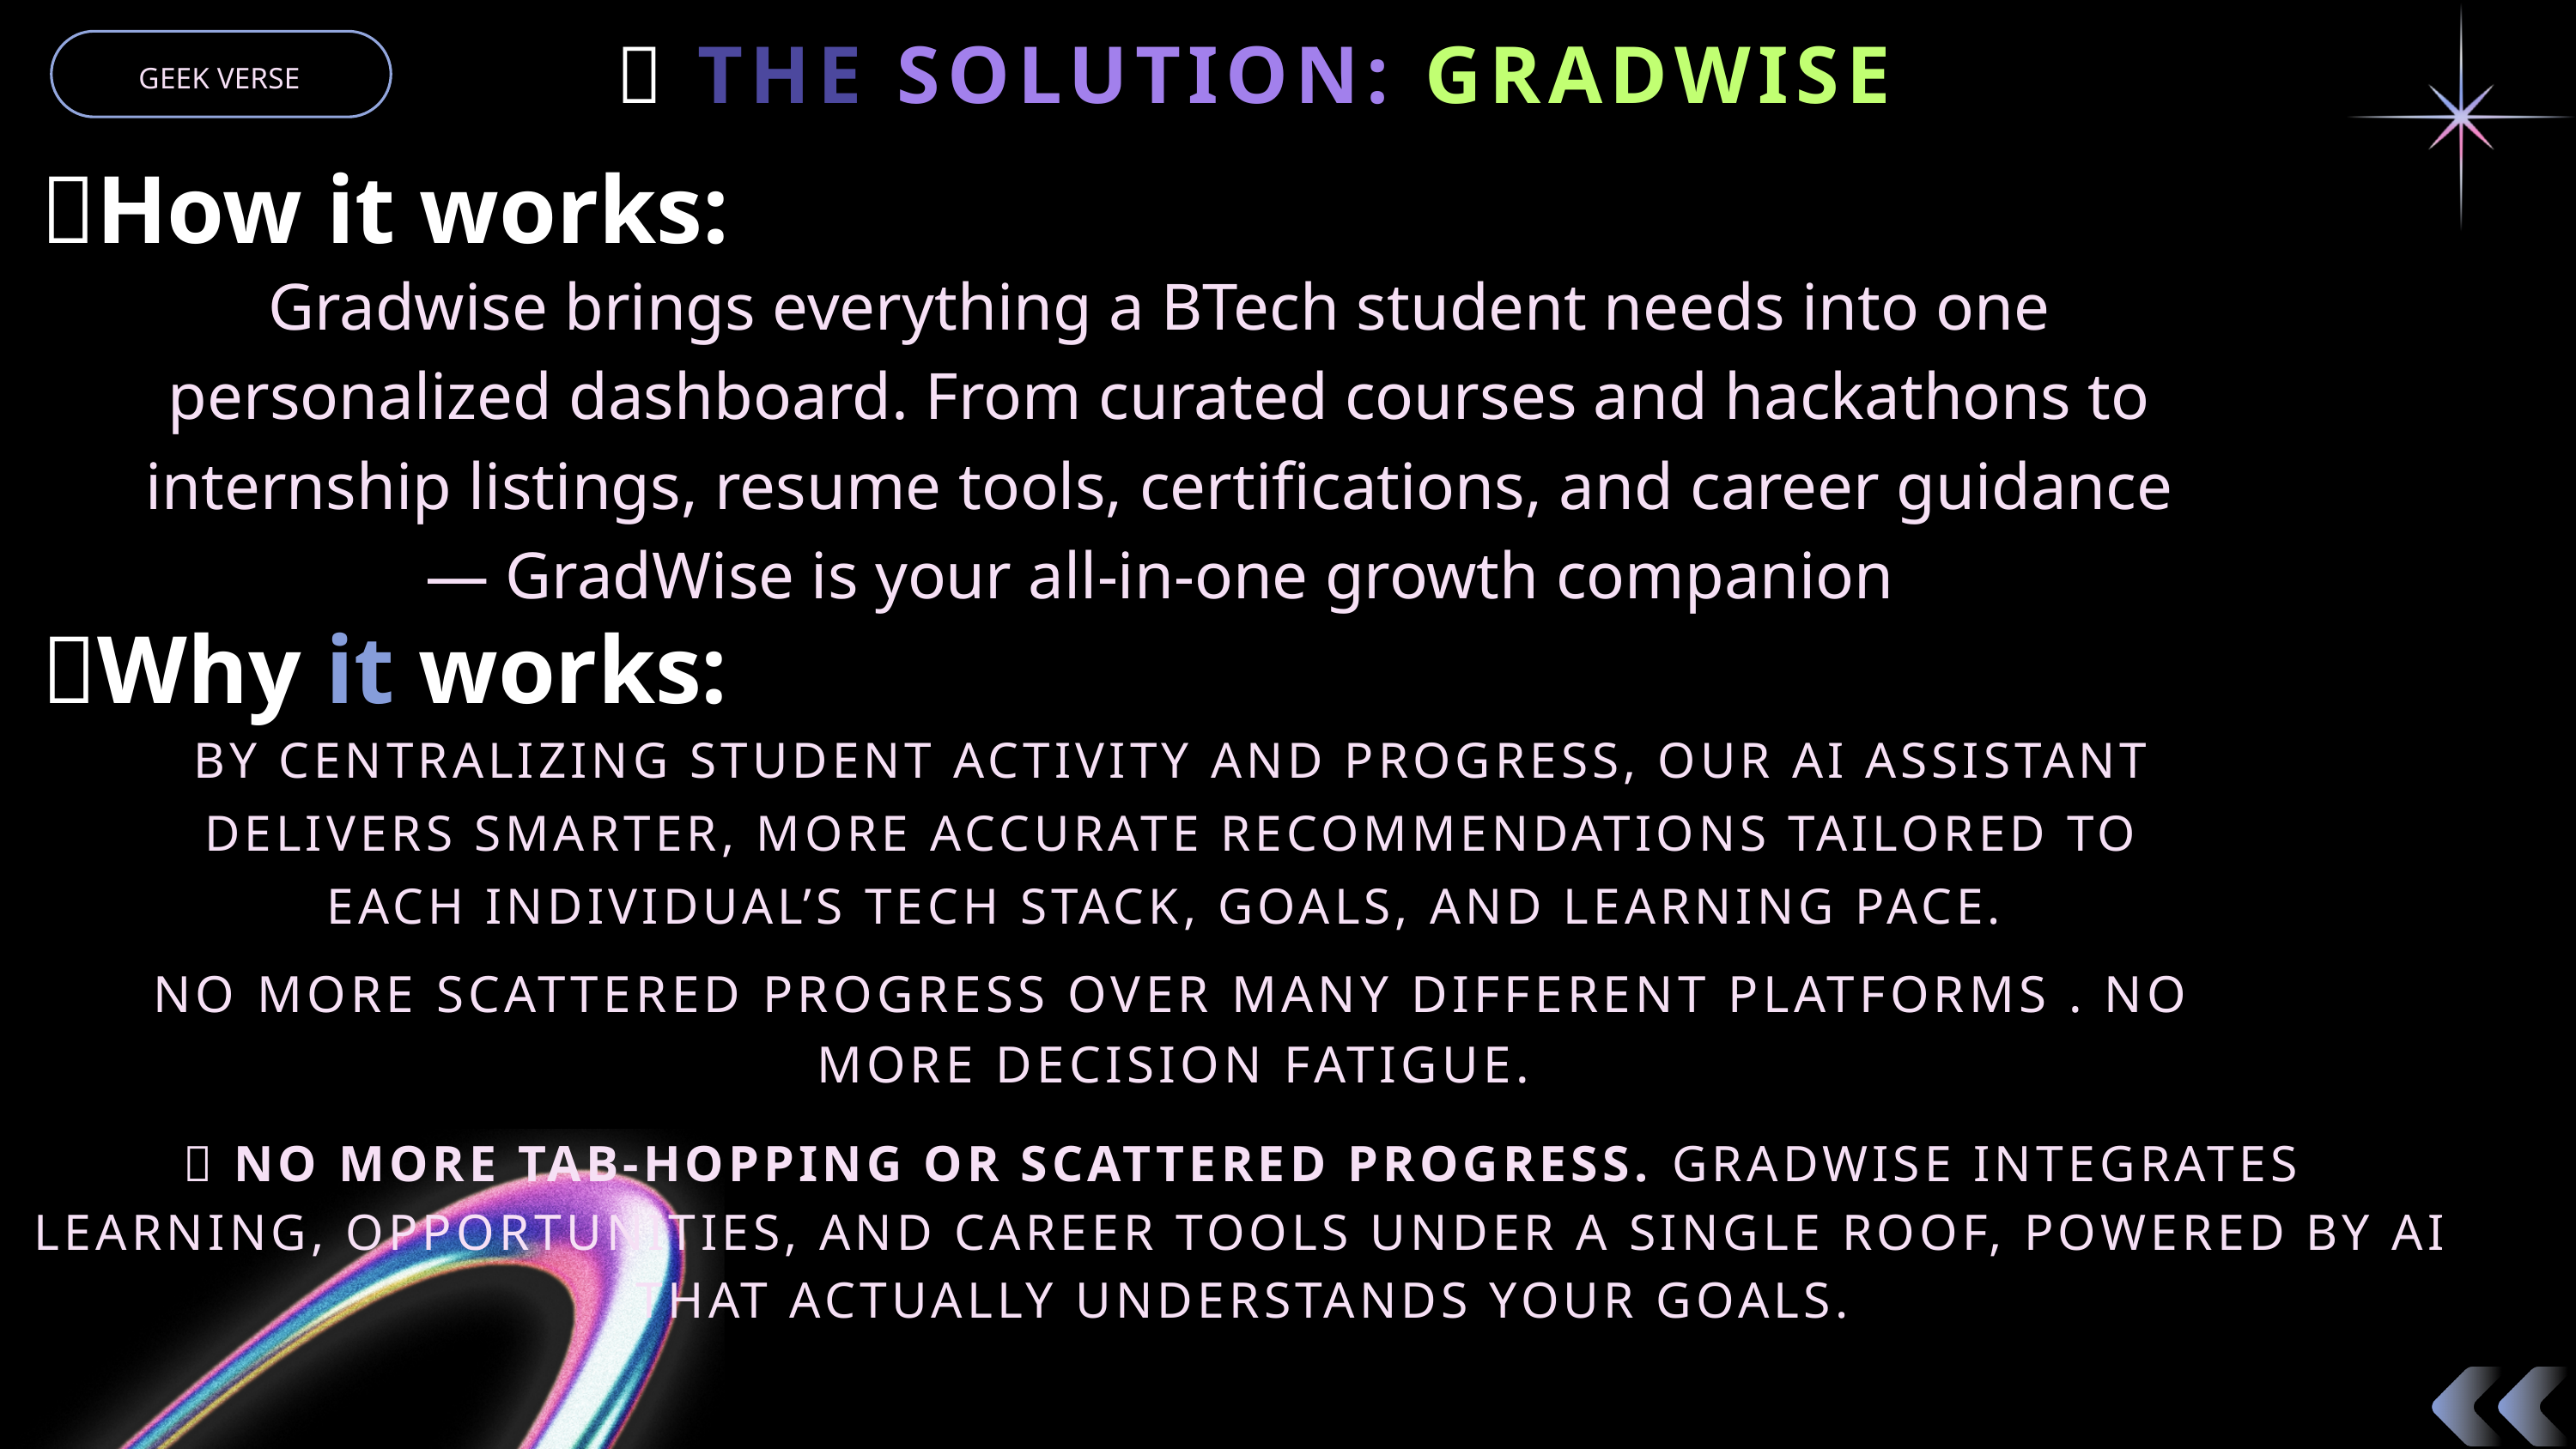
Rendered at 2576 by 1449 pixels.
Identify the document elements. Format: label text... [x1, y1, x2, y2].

text_box BY CENTRALIZING STUDENT ACTIVITY AND PROGRESS, OUR AI ASSISTANT DELIVERS SMARTER, MORE ACCURATE RECOMMENDATIONS TAILORED TO EACH INDIVIDUAL’S TECH STACK, GOALS, AND LEARNING PACE. [138, 714, 2208, 934]
text_box 💡 THE SOLUTION: GRADWISE [391, 9, 2117, 120]
text_box NO MORE SCATTERED PROGRESS OVER MANY DIFFERENT PLATFORMS . NO MORE DECISION FATIGUE. [138, 953, 2208, 1094]
text_box 🧠 NO MORE TAB-HOPPING OR SCATTERED PROGRESS. GRADWISE INTEGRATES LEARNING, OPPORTUNITIES, AND CAREER TOOLS UNDER A SINGLE ROOF, POWERED BY AI THAT ACTUALLY UNDERSTANDS YOUR GOALS. [27, 1122, 2458, 1329]
text_box [2497, 1367, 2576, 1446]
text_box [0, 1129, 725, 1449]
text_box Gradwise brings everything a BTech student needs into one personalized dashboard. From curated courses and hackathons to internship listings, resume tools, certifications, and career guidance — GradWise is your all-in-one growth companion [138, 252, 2182, 612]
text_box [51, 31, 392, 118]
text_box 🌟Why it works: [0, 591, 770, 722]
text_box 🌐How it works: [0, 131, 770, 262]
text_box [2431, 1367, 2497, 1446]
text_box [2346, 2, 2576, 232]
